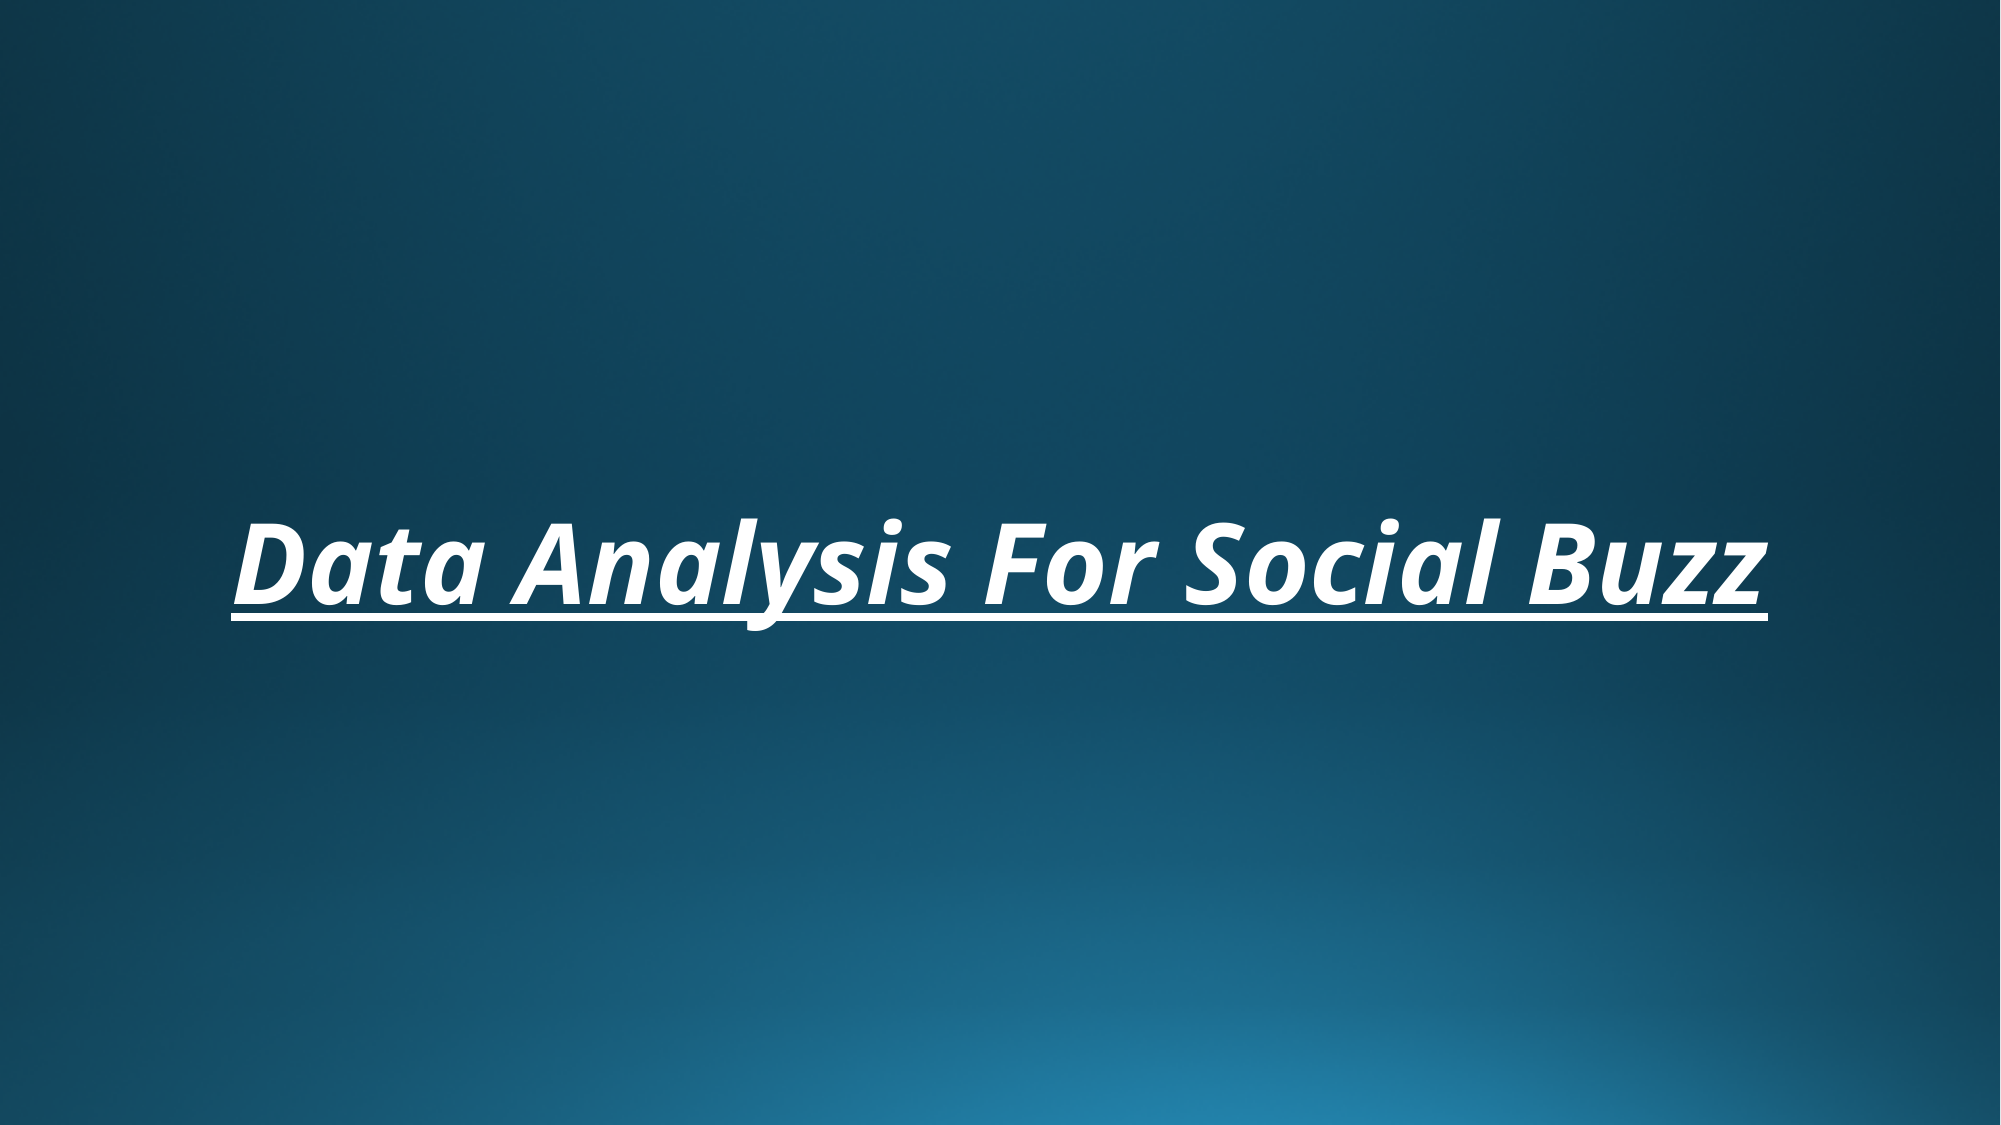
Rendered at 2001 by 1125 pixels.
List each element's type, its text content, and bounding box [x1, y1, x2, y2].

picture [0, 0, 2001, 1125]
title Data Analysis For Social Buzz [137, 59, 1863, 1077]
